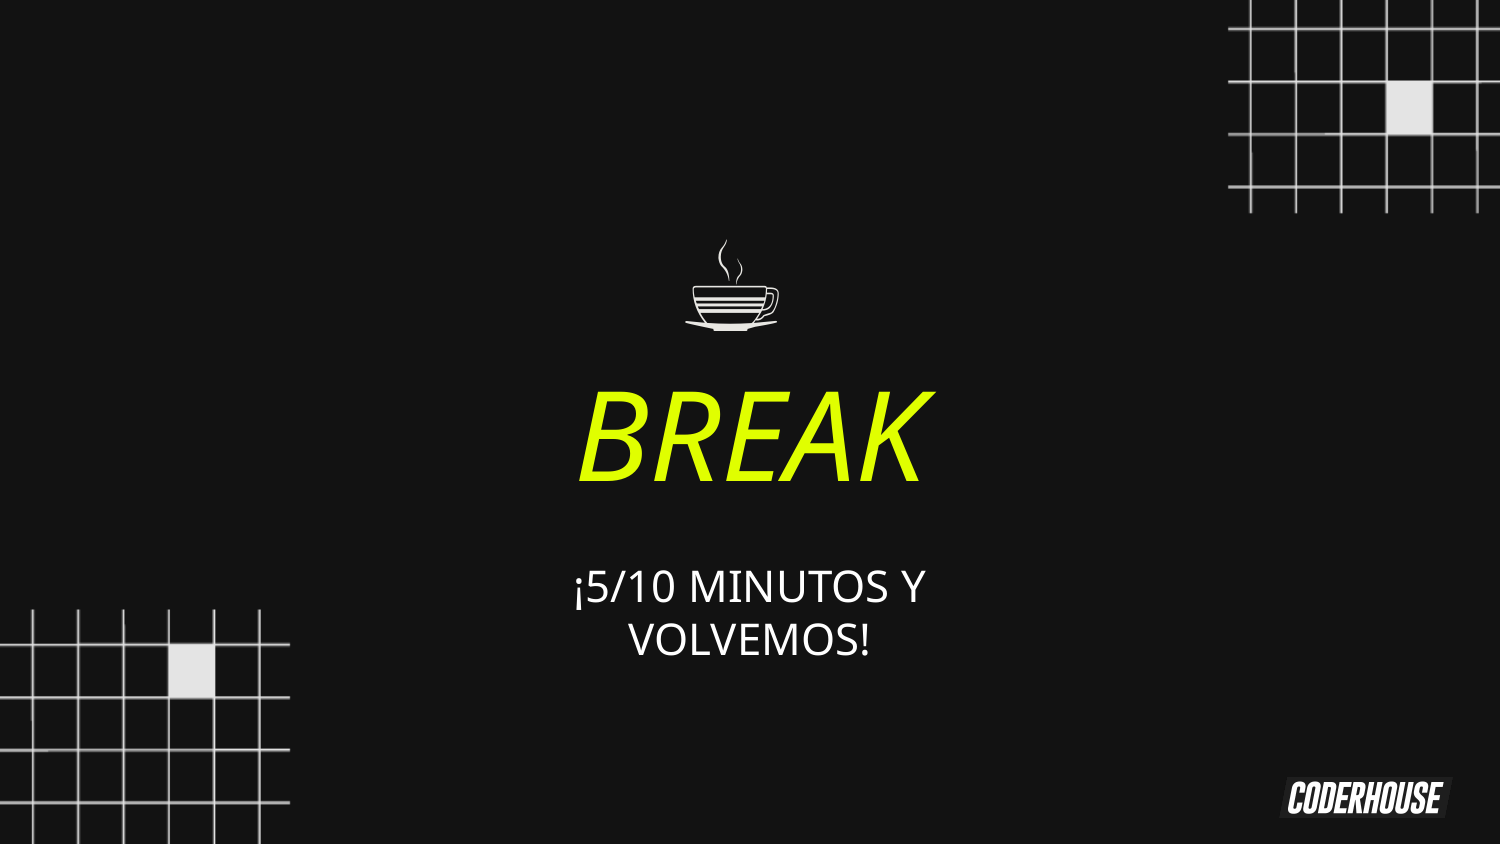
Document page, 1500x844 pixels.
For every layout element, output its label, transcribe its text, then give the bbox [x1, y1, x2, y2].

text_box ☕ BREAK ¡5/10 MINUTOS Y VOLVEMOS! [436, 392, 1064, 578]
picture [0, 0, 1500, 844]
